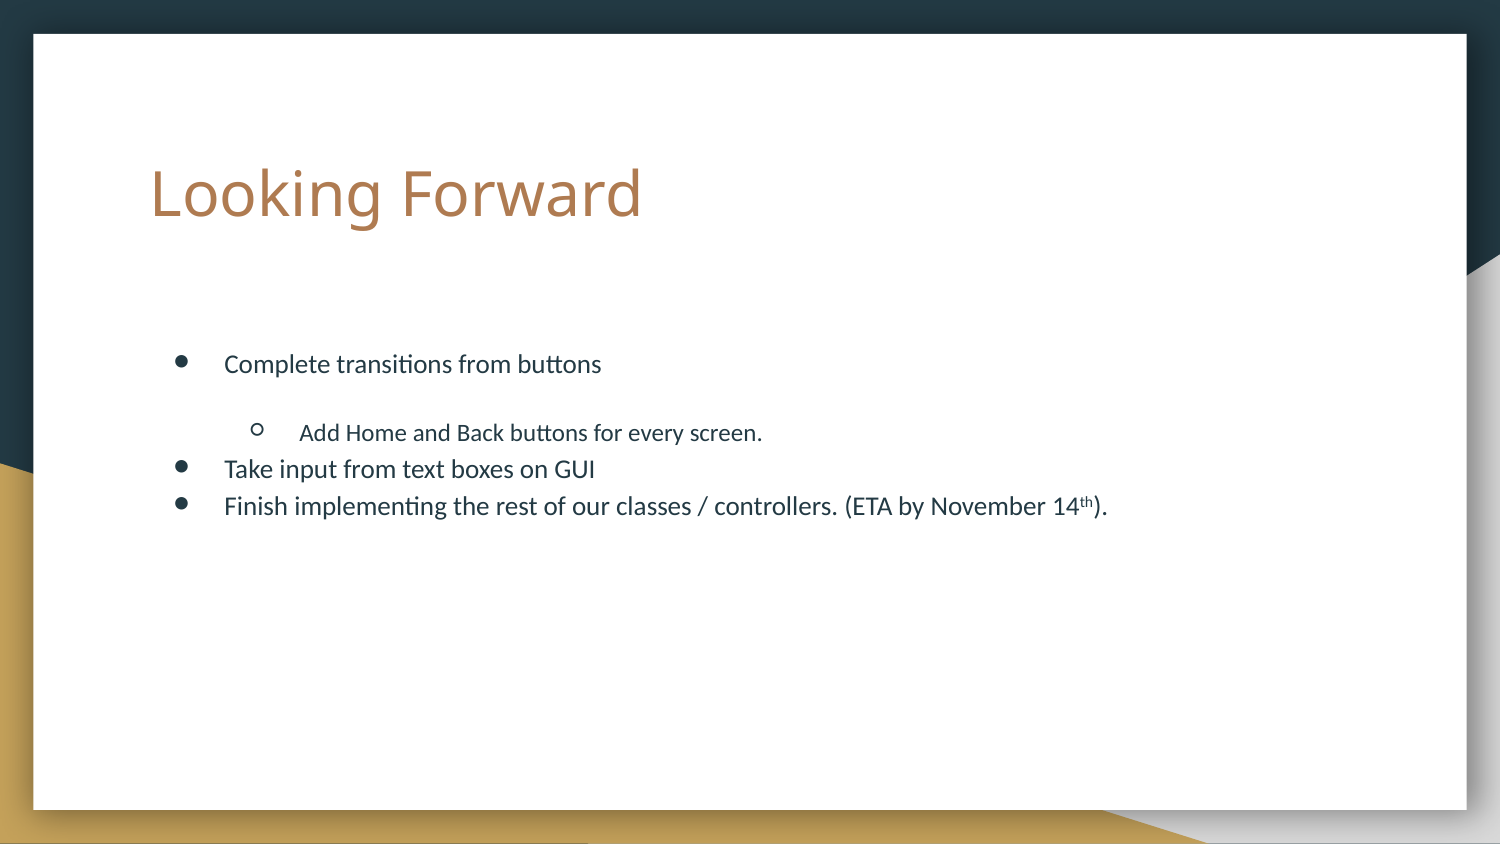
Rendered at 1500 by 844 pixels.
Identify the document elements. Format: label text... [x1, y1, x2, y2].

title Looking Forward [134, 138, 1366, 296]
list Complete transitions from buttons Add Home and Back buttons for every screen. Take input from text boxes on GUI Finish implementing the rest of our classes / controllers. (ETA by November 14th). [134, 326, 1366, 729]
